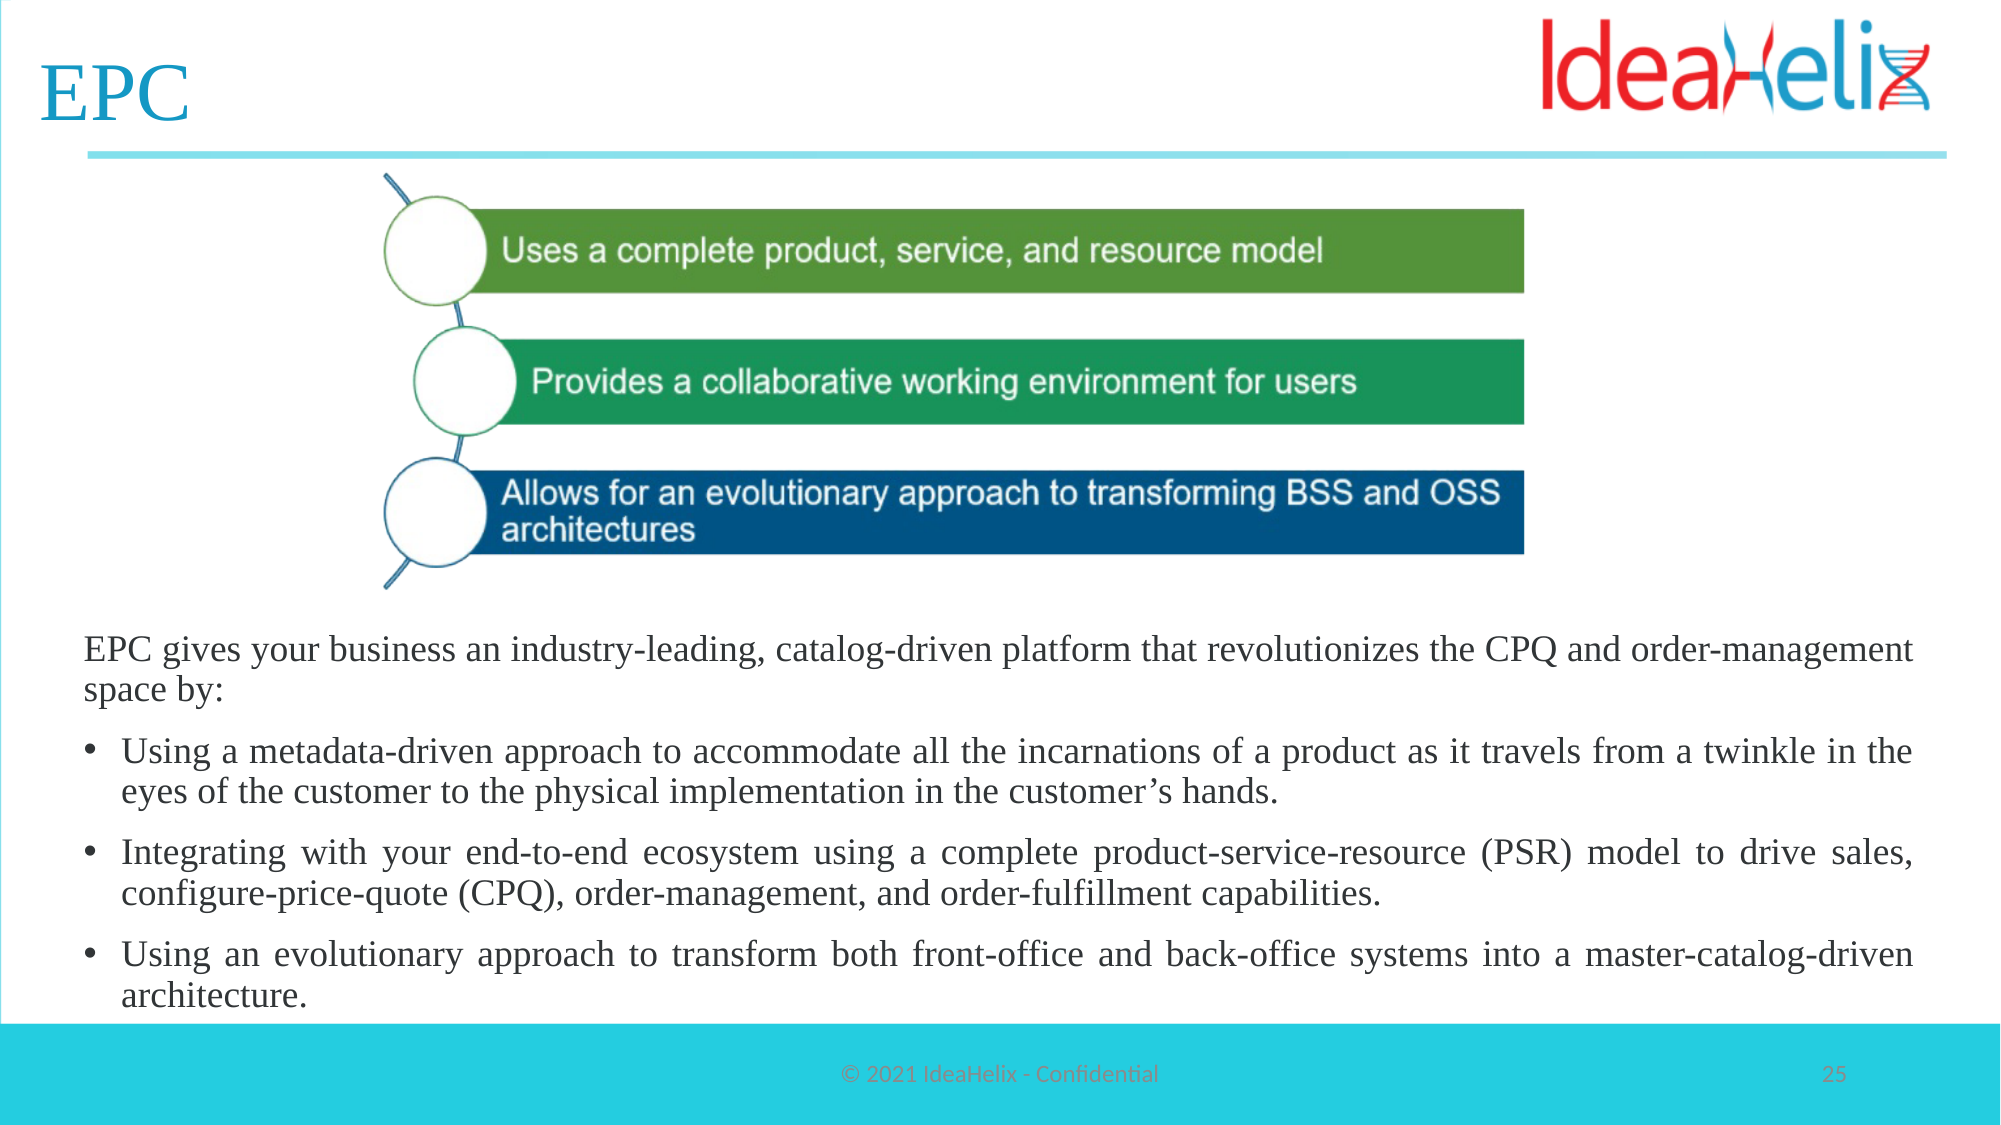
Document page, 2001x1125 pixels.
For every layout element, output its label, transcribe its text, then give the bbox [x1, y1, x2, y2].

slide_number 25 [1412, 1042, 1863, 1103]
footer © 2021 IdeaHelix - Confidential [662, 1042, 1338, 1103]
text_box [1135, 643, 1564, 705]
text_box EPC gives your business an industry-leading, catalog-driven platform that revolutionizes the CPQ and order-management space by: Using a metadata-driven approach to accommodate all the incarnations of a product as it travels from a twinkle in the eyes of the customer to the physical implementation in the customer’s hands. Integrating with your end-to-end ecosystem using a complete product-service-resource (PSR) model to drive sales, configure-price-quote (CPQ), order-management, and order-fulfillment capabilities. Using an evolutionary approach to transform both front-office and back-office systems into a master-catalog-driven architecture. [68, 621, 1932, 1025]
title EPC [24, 22, 1555, 166]
picture [0, 0, 2001, 1125]
